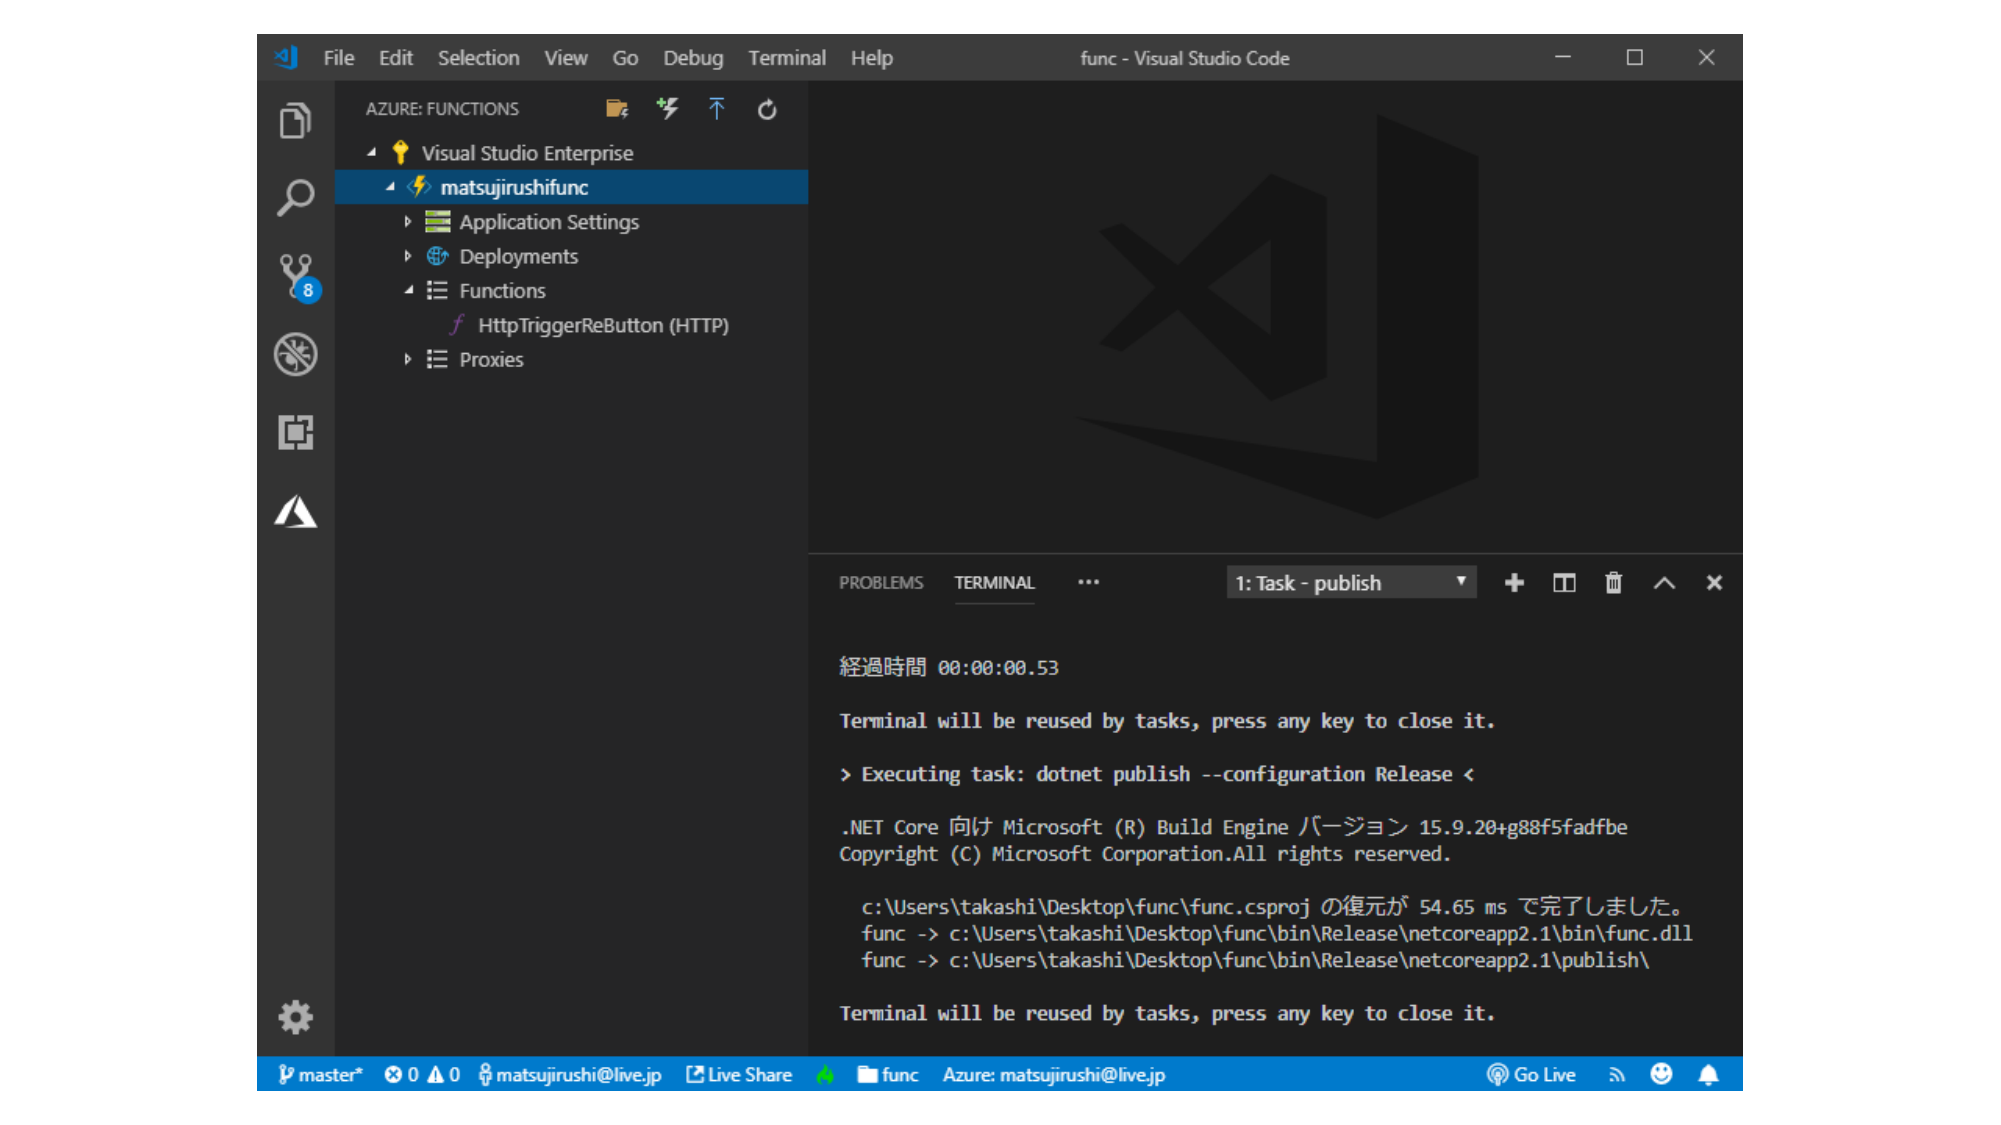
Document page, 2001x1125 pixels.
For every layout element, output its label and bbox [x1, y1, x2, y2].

picture [256, 34, 1743, 1091]
